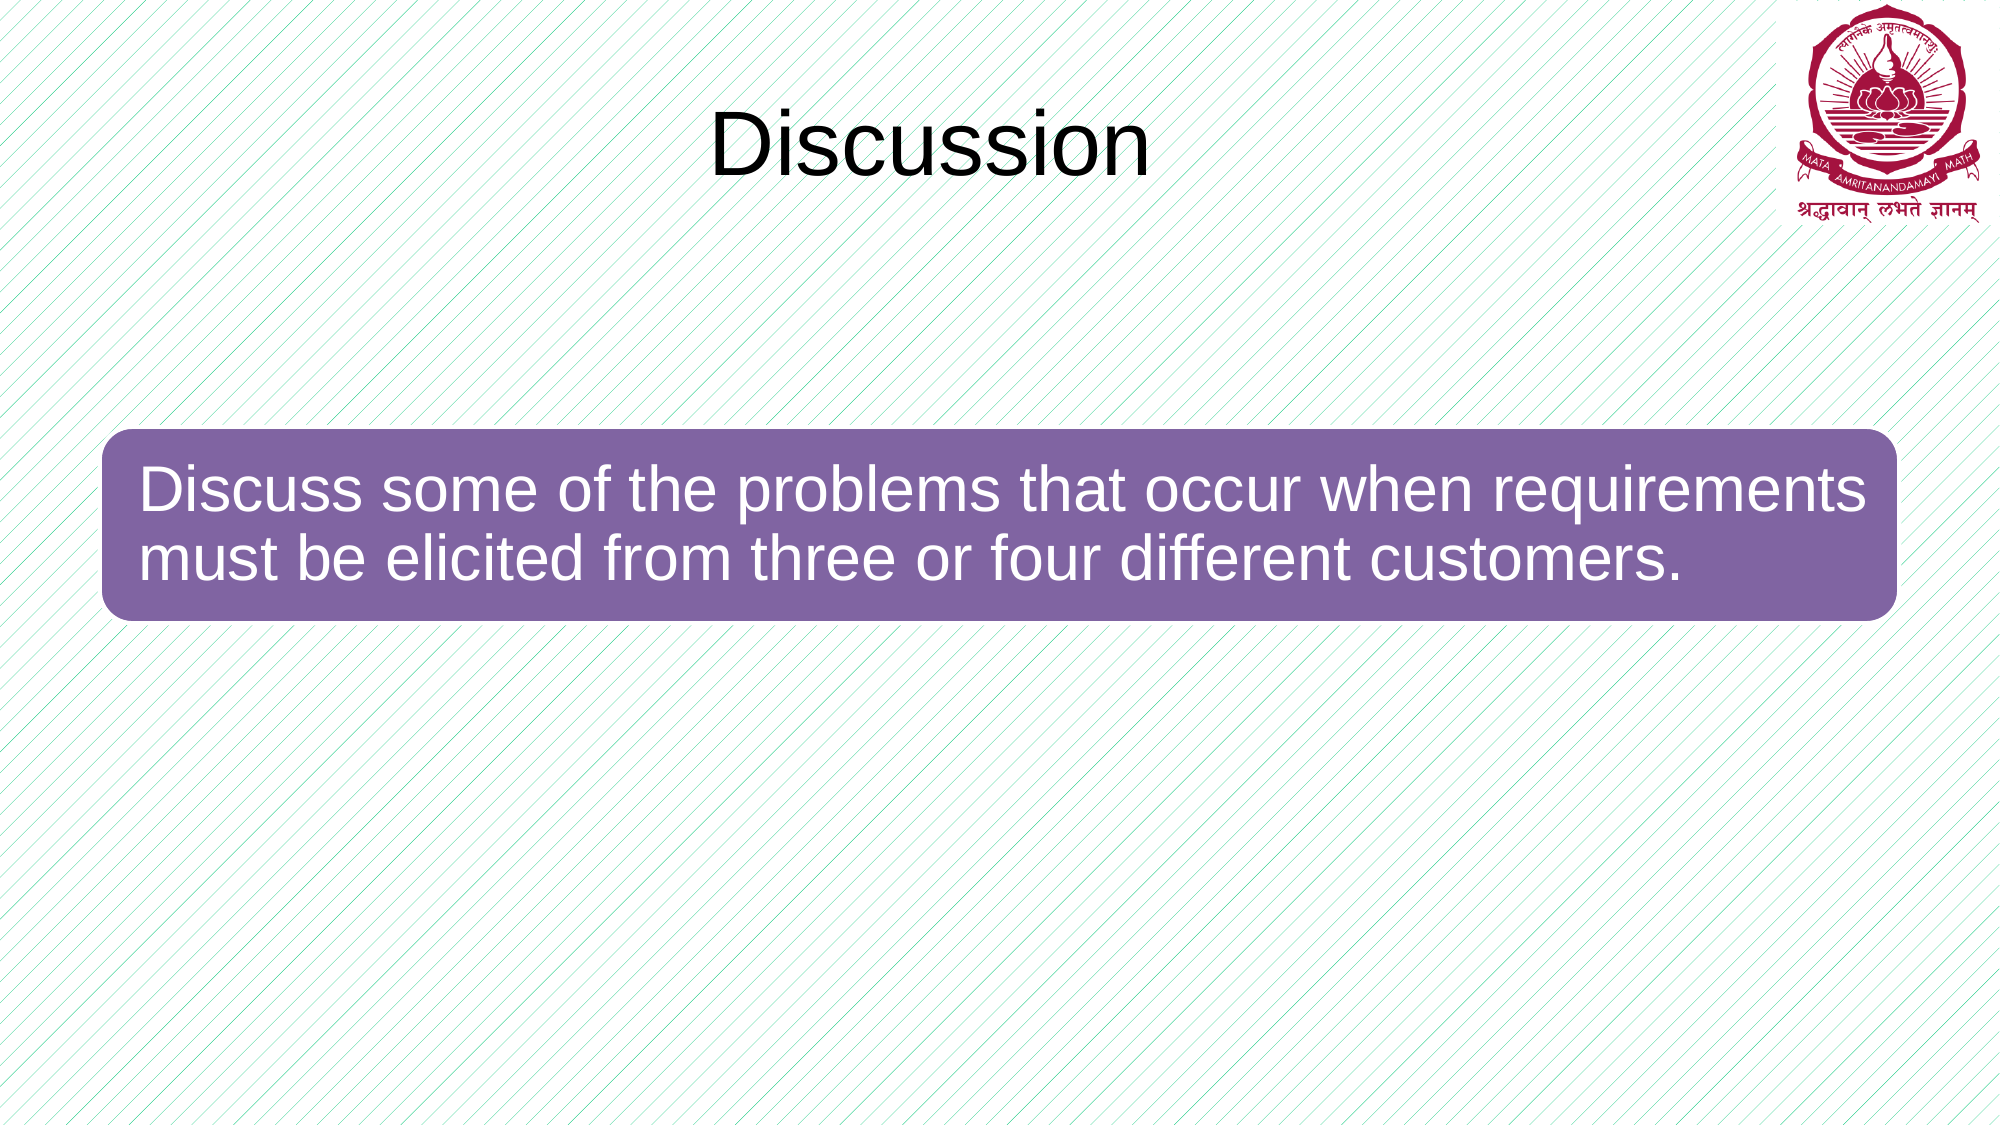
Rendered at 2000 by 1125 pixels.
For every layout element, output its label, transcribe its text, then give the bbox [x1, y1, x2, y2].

picture [1776, 1, 2000, 225]
title Discussion [99, 45, 1763, 233]
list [99, 387, 1900, 663]
